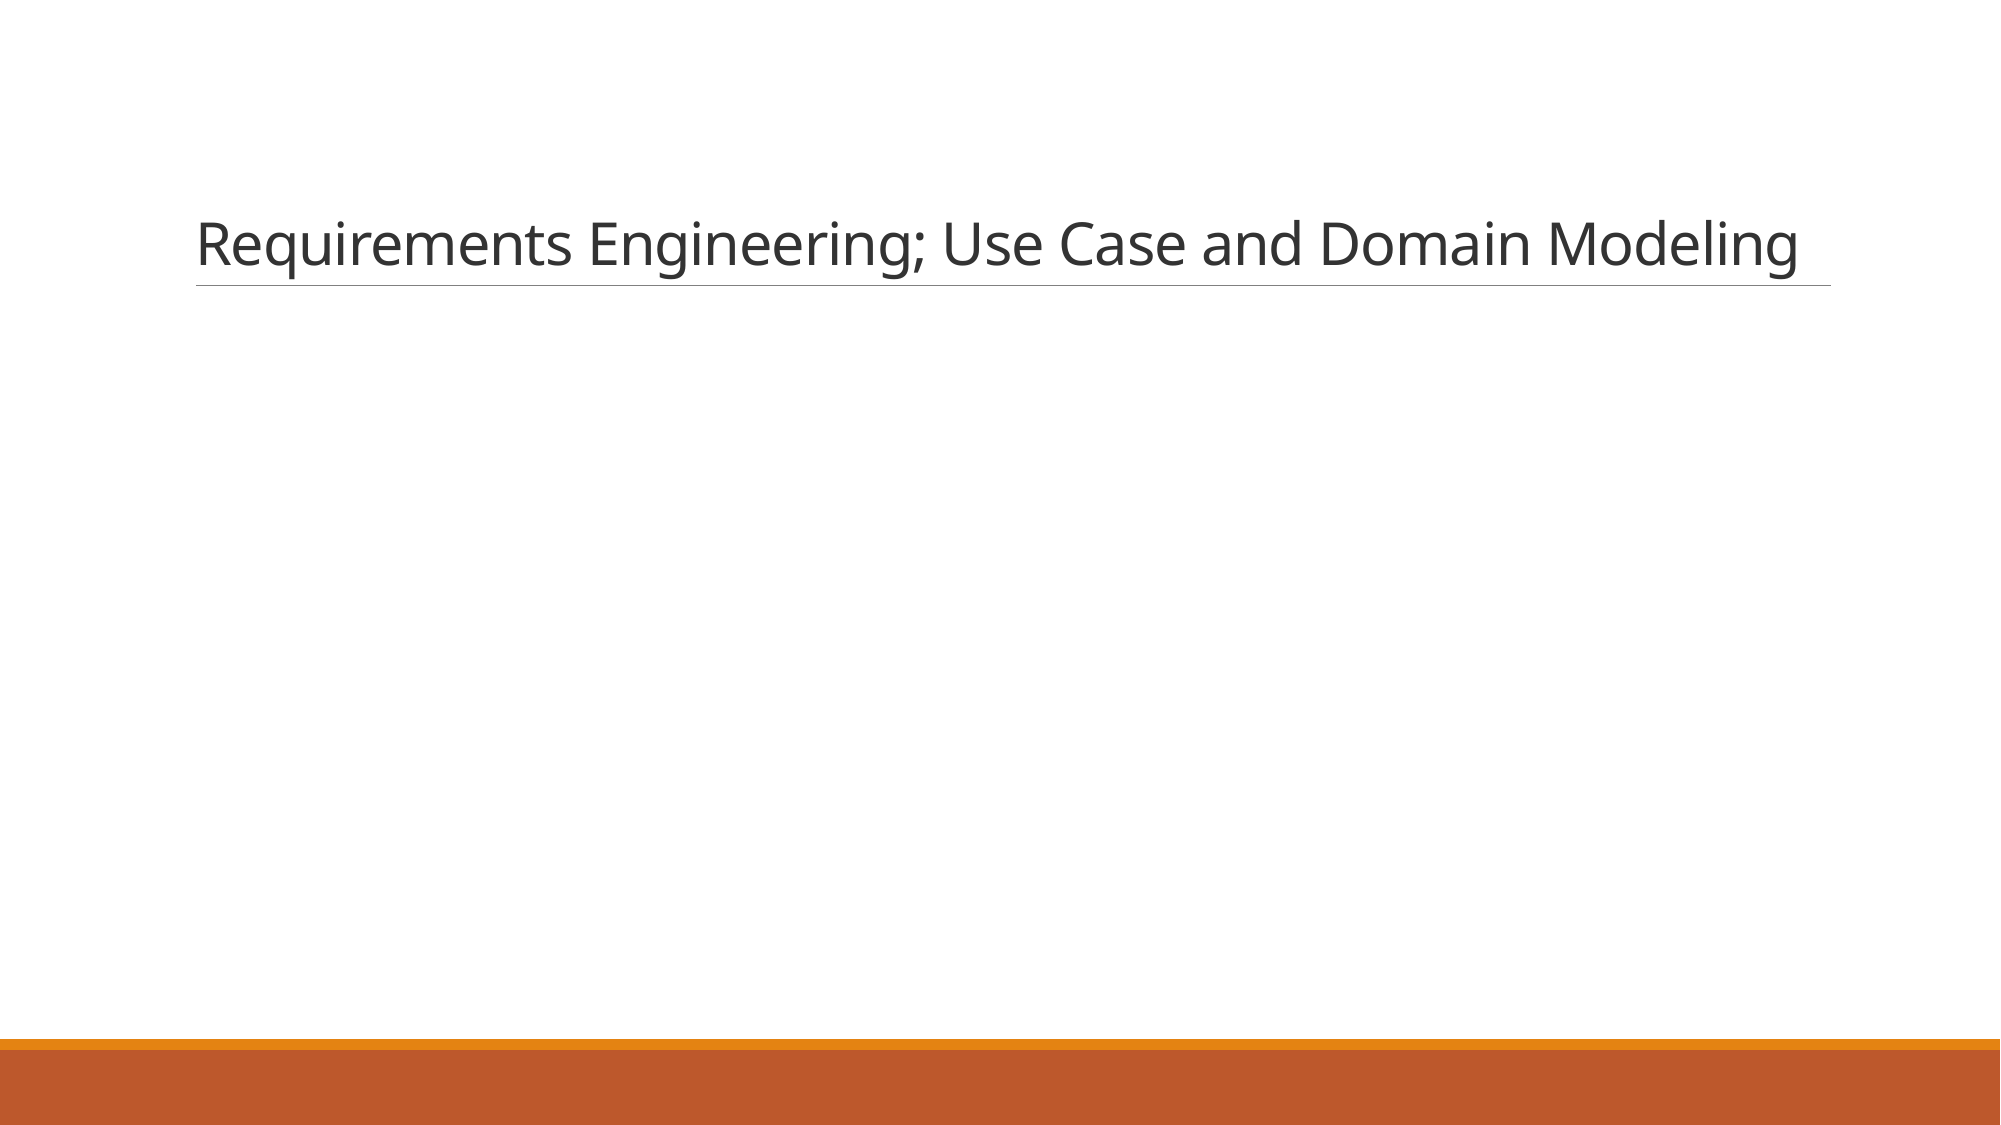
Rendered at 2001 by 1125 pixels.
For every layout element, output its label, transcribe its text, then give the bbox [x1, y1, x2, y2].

title Requirements Engineering; Use Case and Domain Modeling [180, 195, 1929, 285]
